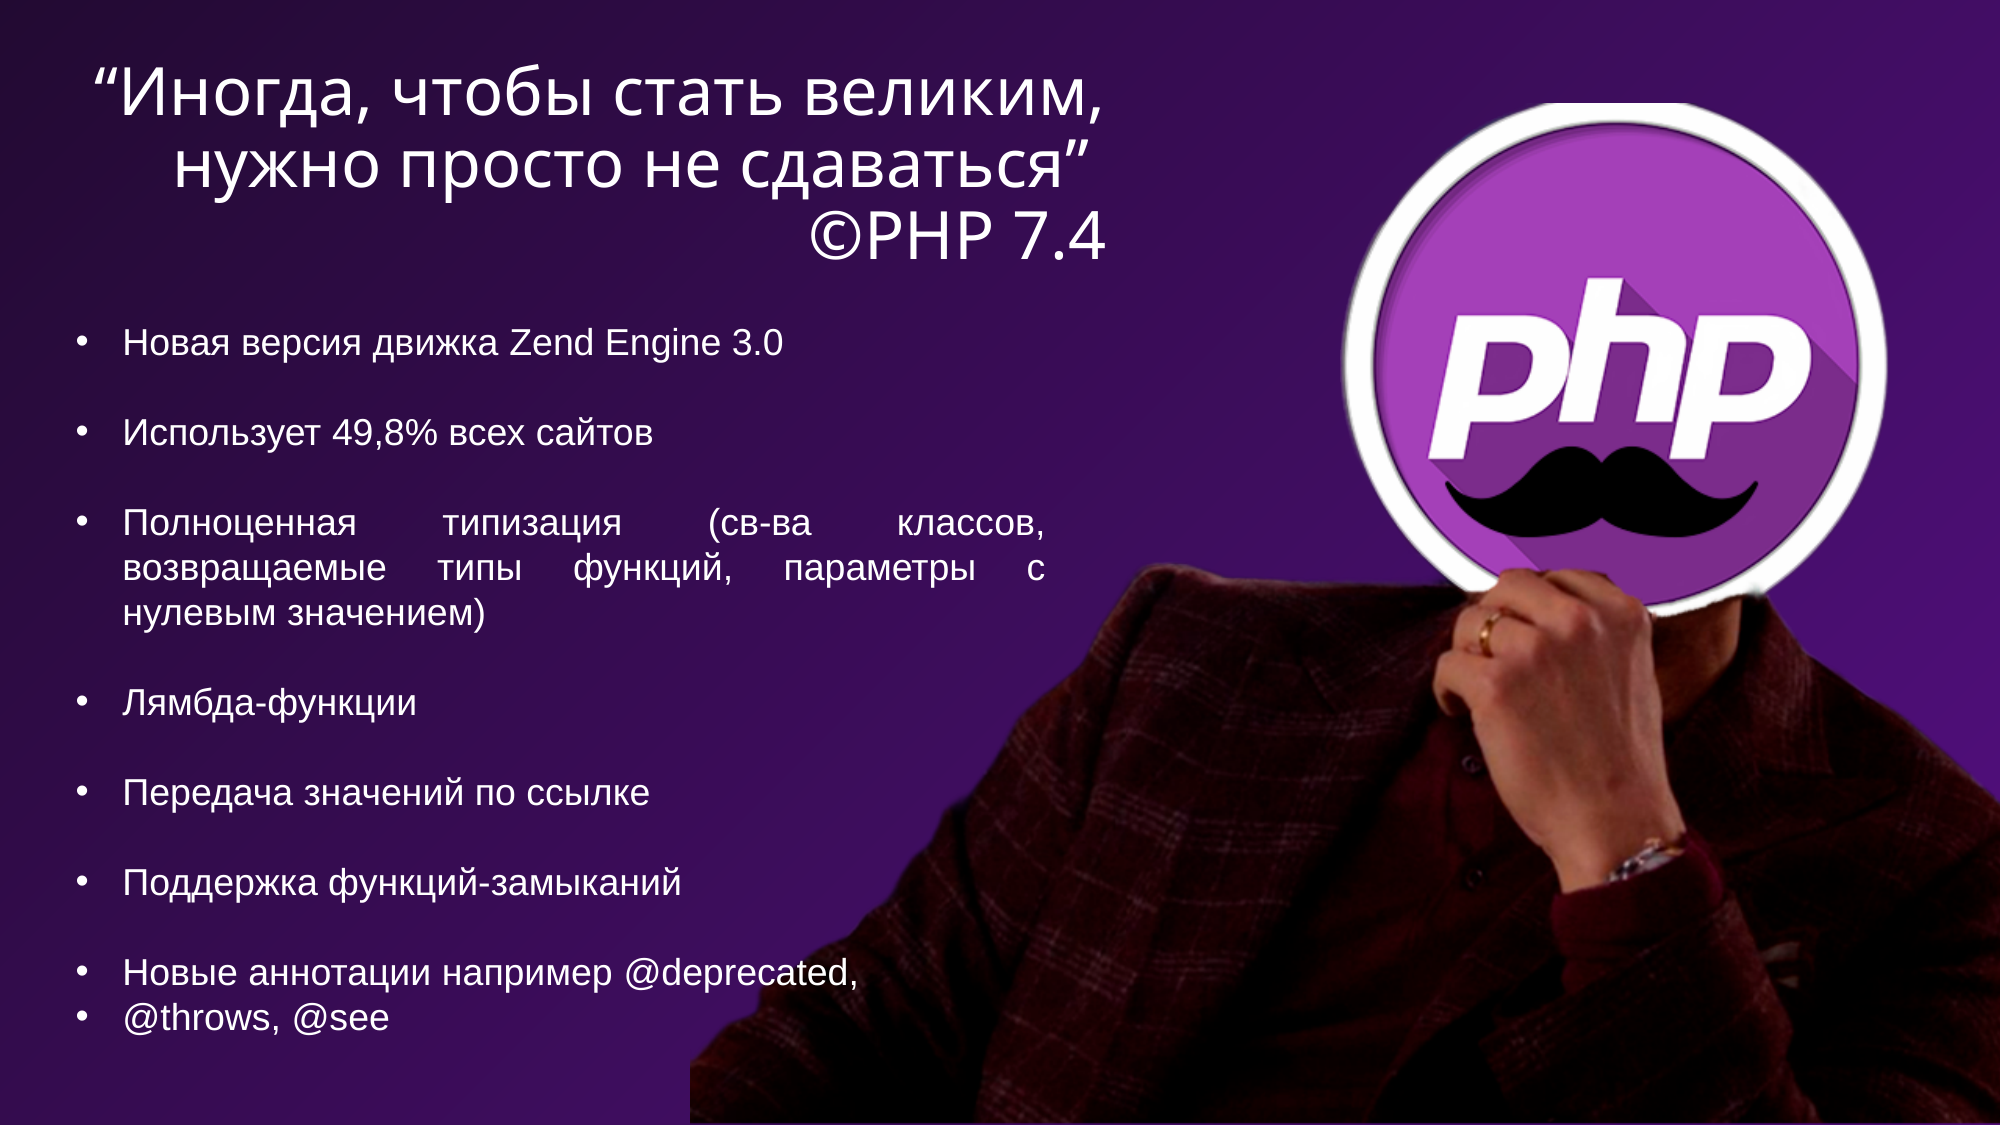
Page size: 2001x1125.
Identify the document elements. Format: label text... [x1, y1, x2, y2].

picture [690, 103, 2000, 1125]
title “Иногда, чтобы стать великим, нужно просто не сдаваться” ©PHP 7.4 [0, 47, 1122, 282]
text_box Новая версия движка Zend Engine 3.0 Использует 49,8% всех сайтов Полноценная типизация (св-ва классов, возвращаемые типы функций, параметры с нулевым значением) Лямбда-функции Передача значений по ссылке Поддержка функций-замыканий Новые аннотации например @deprecated, @throws, @see [60, 310, 690, 1046]
